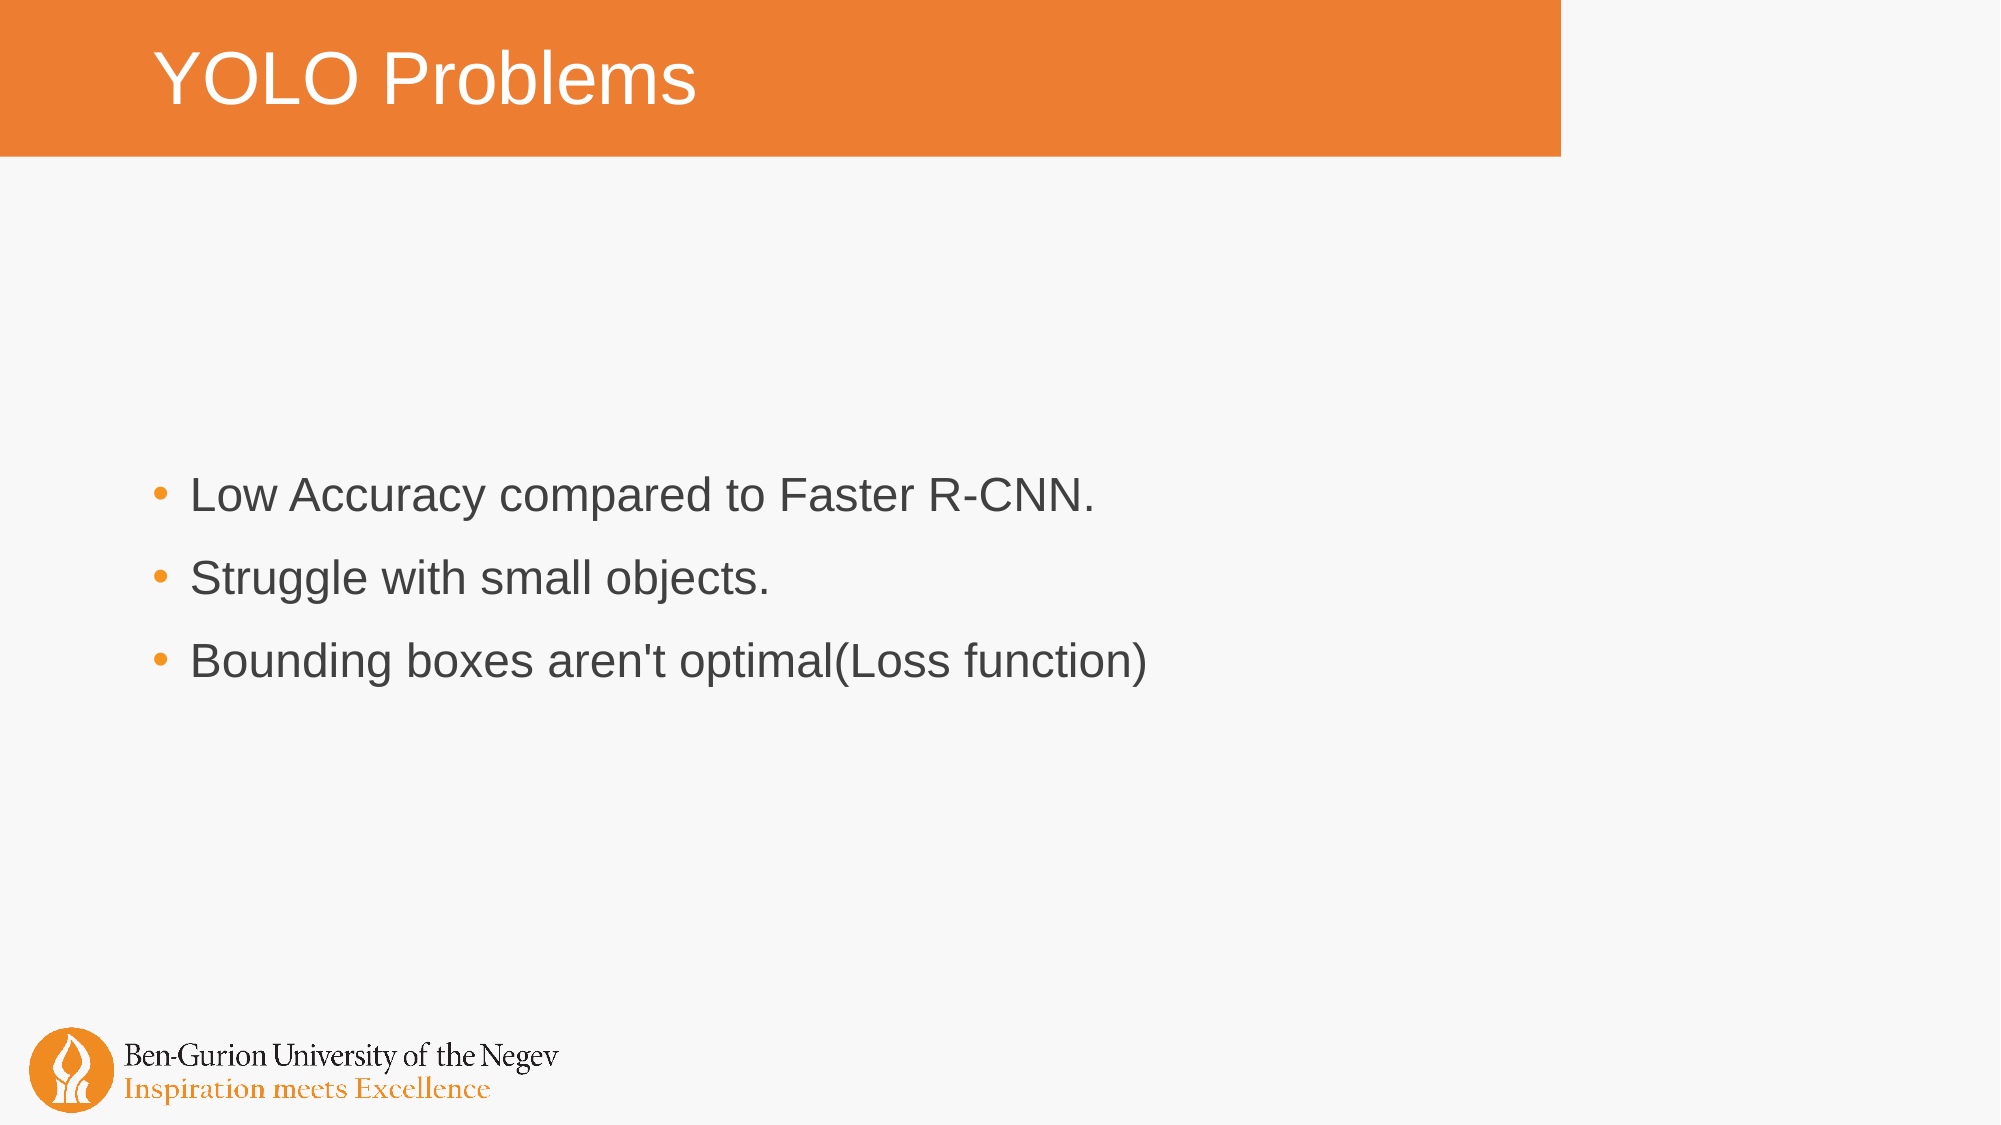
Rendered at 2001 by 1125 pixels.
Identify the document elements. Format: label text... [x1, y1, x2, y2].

picture [27, 1026, 568, 1114]
list Low Accuracy compared to Faster R-CNN. Struggle with small objects. Bounding boxes aren't optimal(Loss function) [137, 227, 1754, 1014]
title YOLO Problems [137, 9, 1590, 151]
